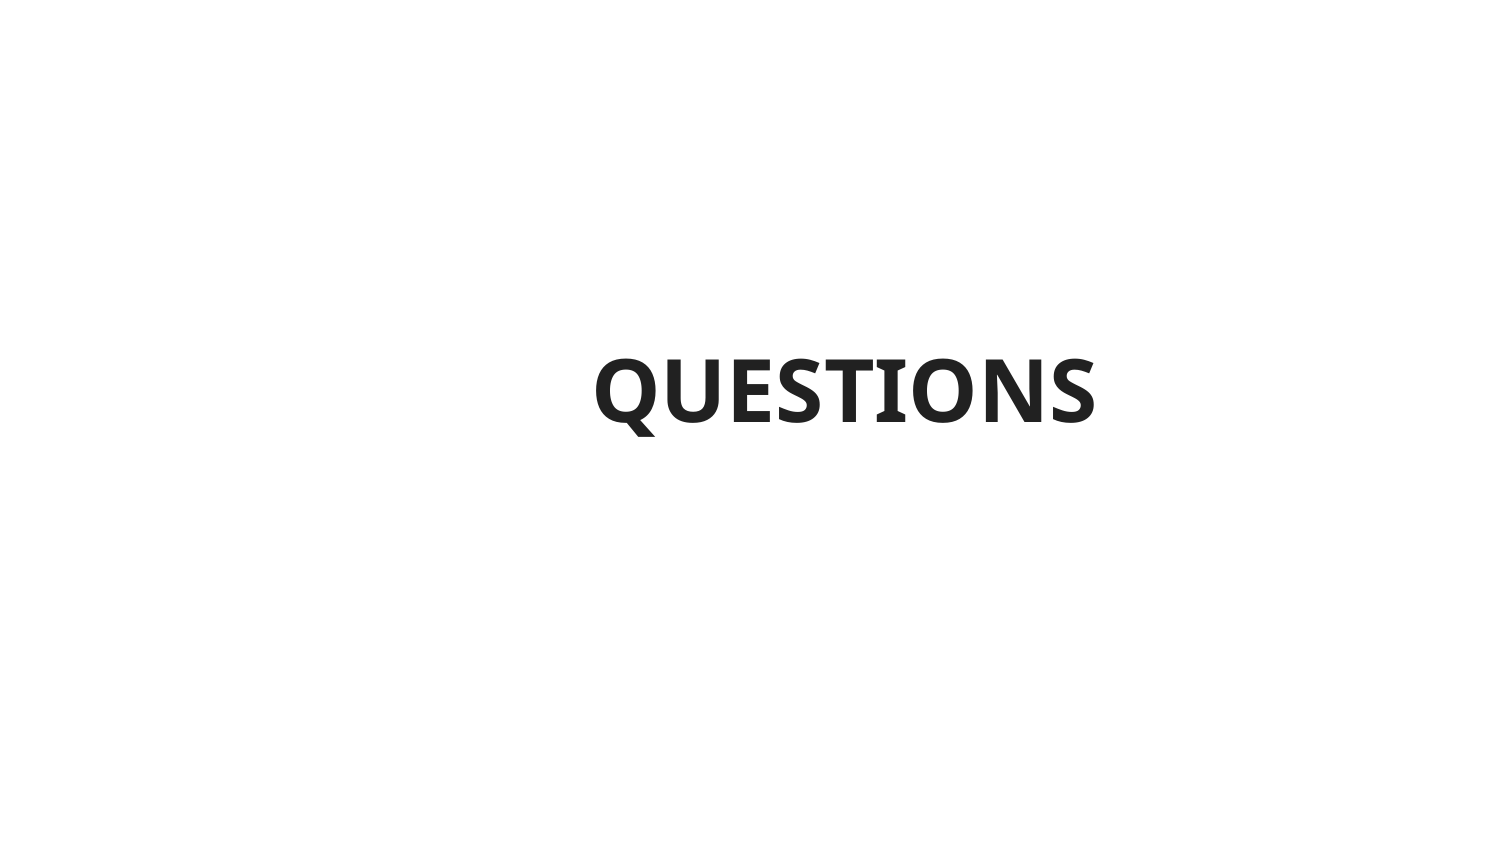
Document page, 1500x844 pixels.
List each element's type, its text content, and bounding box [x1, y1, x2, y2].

title QUESTIONS [51, 319, 1449, 452]
